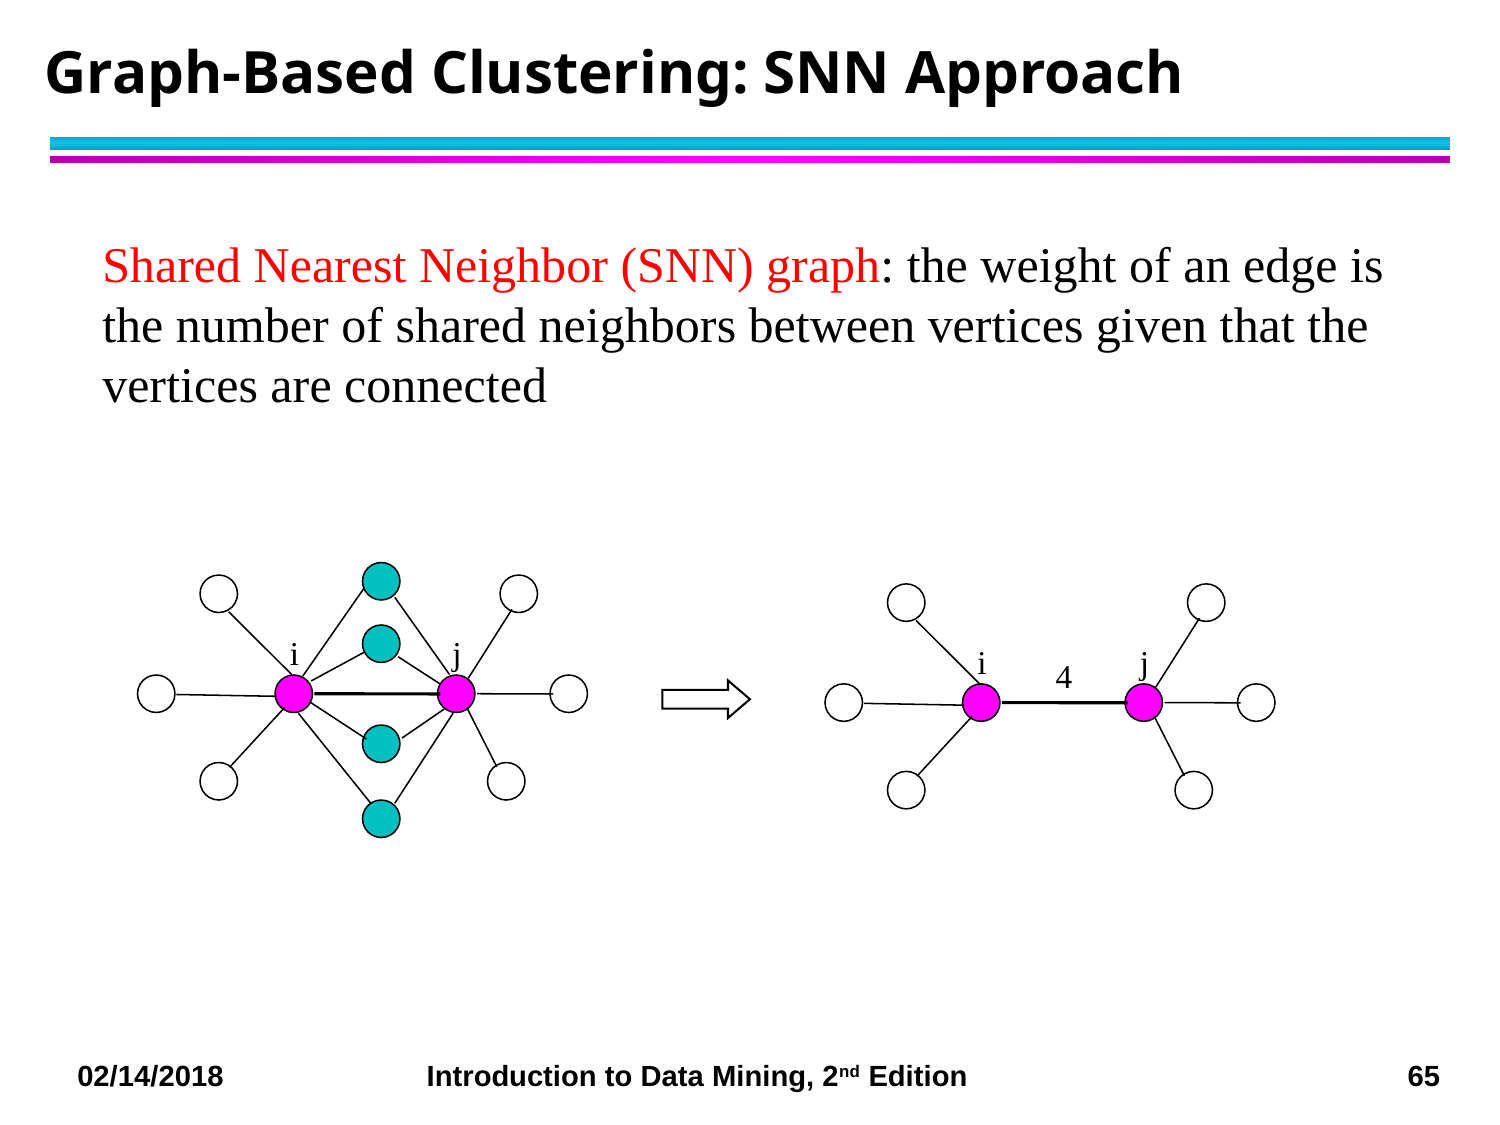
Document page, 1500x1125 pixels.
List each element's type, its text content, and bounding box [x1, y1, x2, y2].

text_box [662, 680, 750, 718]
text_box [824, 583, 1276, 810]
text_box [137, 562, 588, 838]
text_box Shared Nearest Neighbor (SNN) graph: the weight of an edge is the number of shared neighbors between vertices given that the vertices are connected [87, 224, 1413, 420]
title Graph-Based Clustering: SNN Approach [29, 24, 1448, 113]
